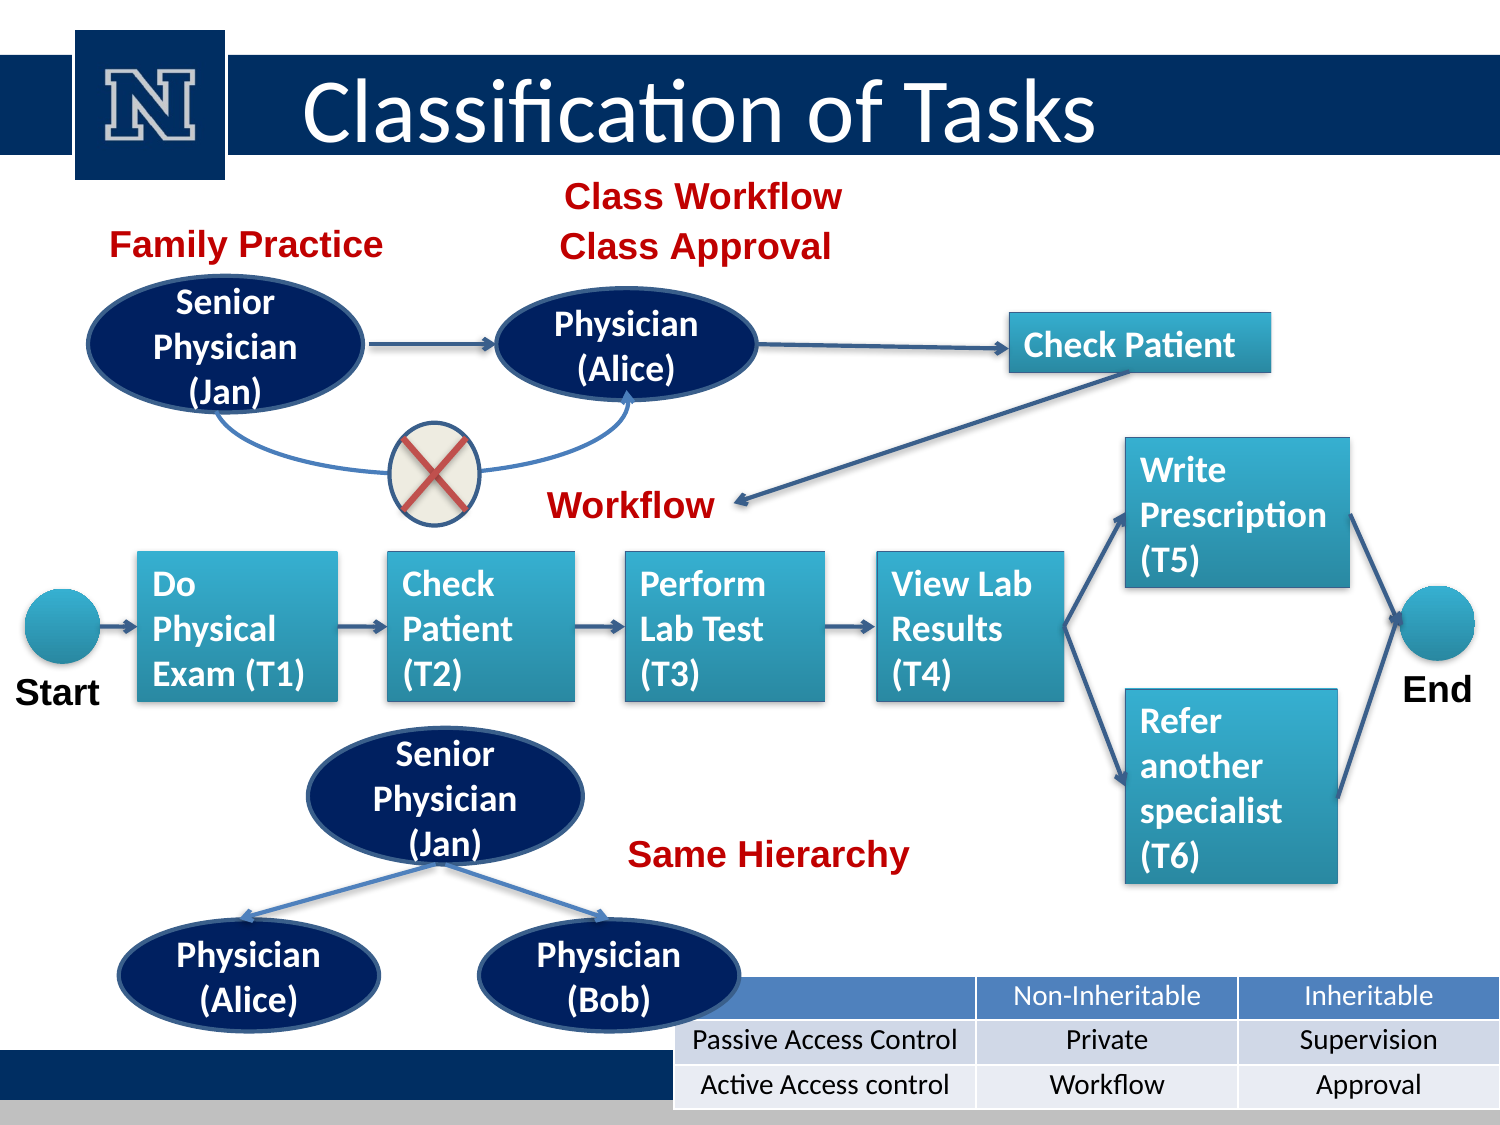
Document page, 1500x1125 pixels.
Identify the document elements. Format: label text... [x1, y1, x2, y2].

text_box Physician (Alice) [494, 286, 759, 403]
table_cell Active Access control [675, 1066, 975, 1108]
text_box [239, 863, 436, 920]
table_header Inheritable [1239, 977, 1499, 1019]
table_cell Approval [1239, 1066, 1499, 1108]
text_box Class Workflow [549, 200, 858, 225]
table_cell Private [977, 1021, 1237, 1064]
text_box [733, 371, 1130, 504]
text_box Family Practice [94, 212, 403, 273]
text_box Check Patient [1008, 312, 1272, 373]
text_box [215, 390, 636, 435]
title Classification of Tasks [287, 12, 1475, 200]
table_cell Passive Access Control [675, 1021, 975, 1064]
table_header Non-Inheritable [977, 977, 1237, 1019]
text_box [0, 437, 1500, 886]
table_cell Supervision [1239, 1021, 1499, 1064]
picture [75, 30, 225, 180]
text_box Senior Physician (Jan) [85, 273, 366, 415]
table_header [744, 977, 975, 1019]
table_cell Workflow [977, 1066, 1237, 1108]
text_box Class Approval [544, 214, 847, 275]
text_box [389, 422, 480, 526]
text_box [118, 727, 740, 1032]
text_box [756, 343, 1010, 349]
